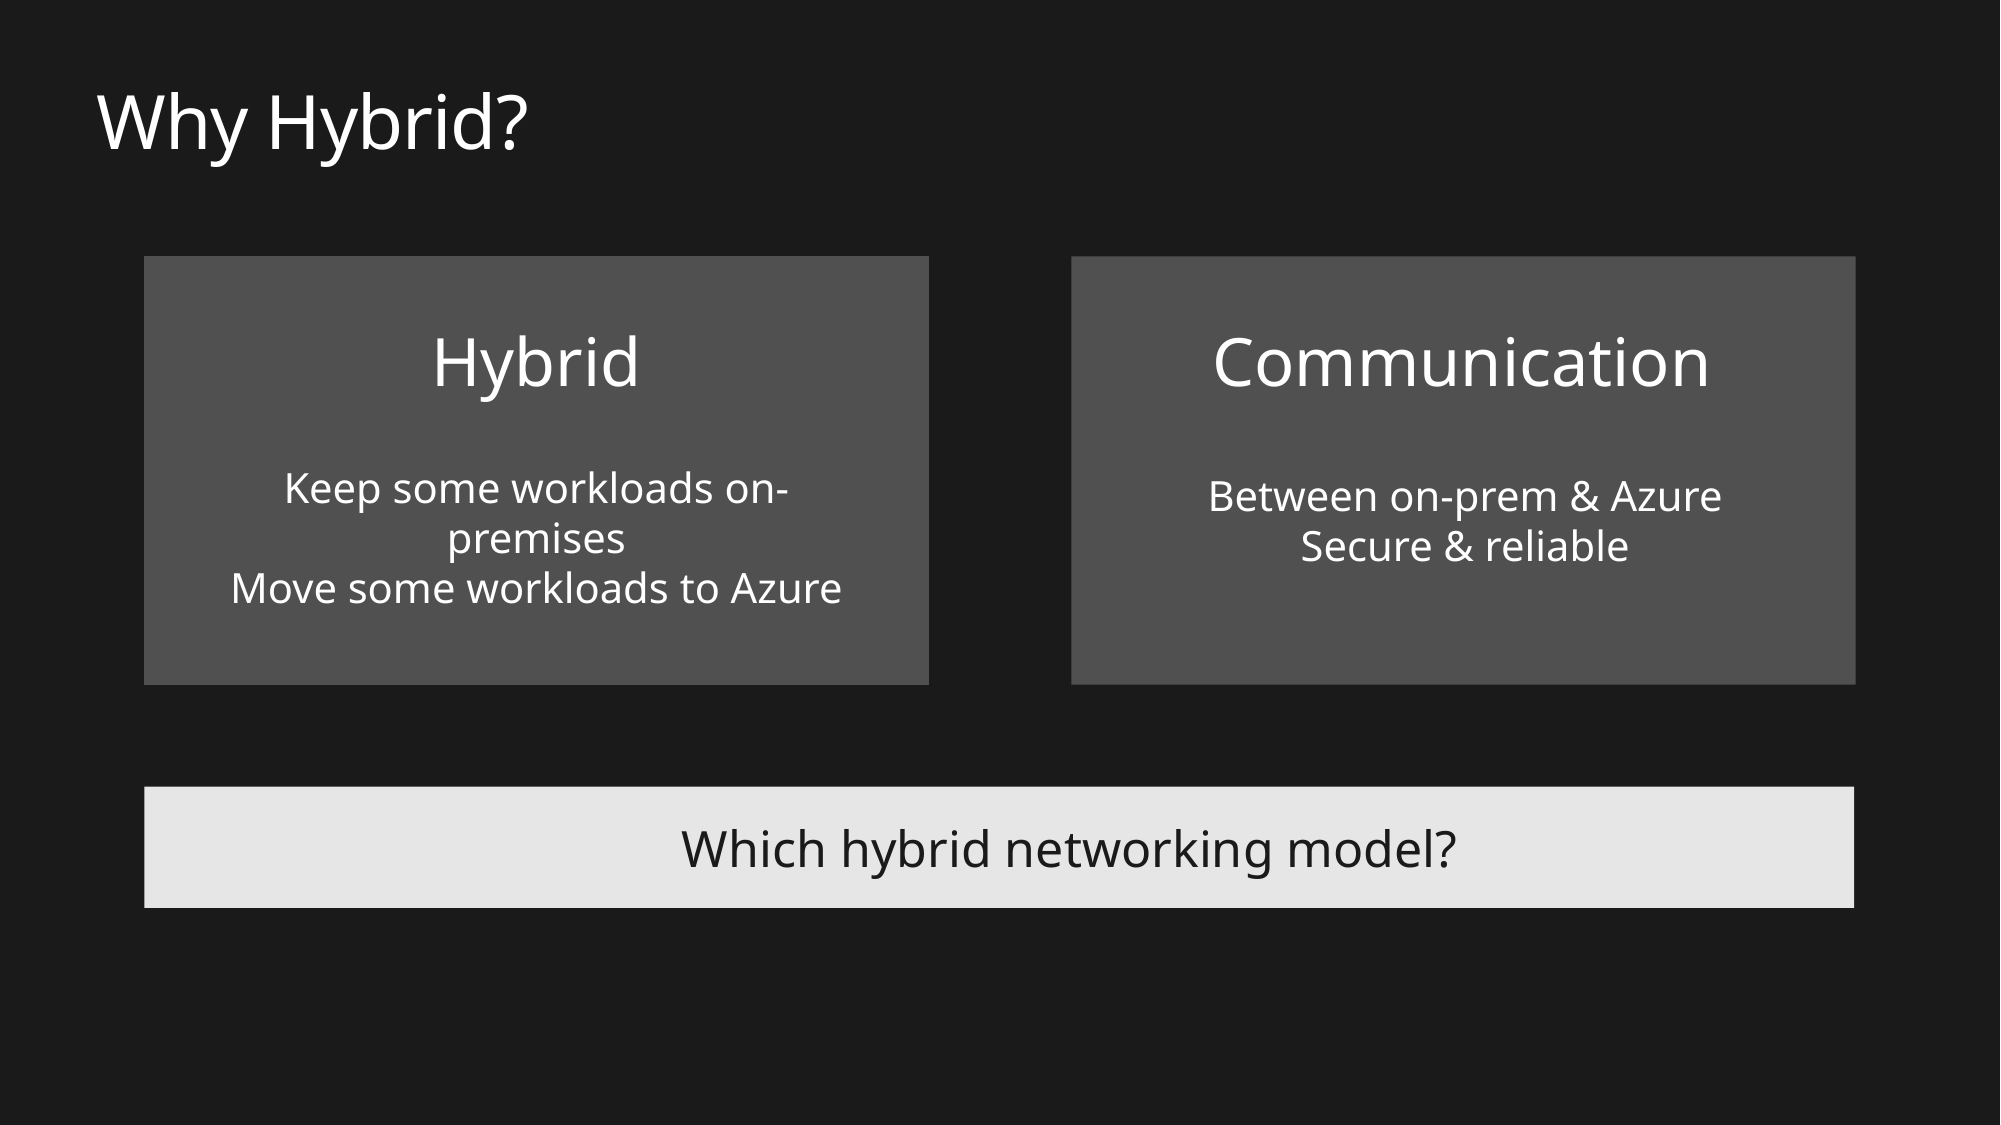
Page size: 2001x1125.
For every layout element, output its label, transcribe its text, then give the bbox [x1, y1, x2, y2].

title Why Hybrid? [96, 75, 1904, 166]
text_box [1069, 256, 1856, 685]
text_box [144, 256, 929, 685]
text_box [144, 786, 1855, 909]
